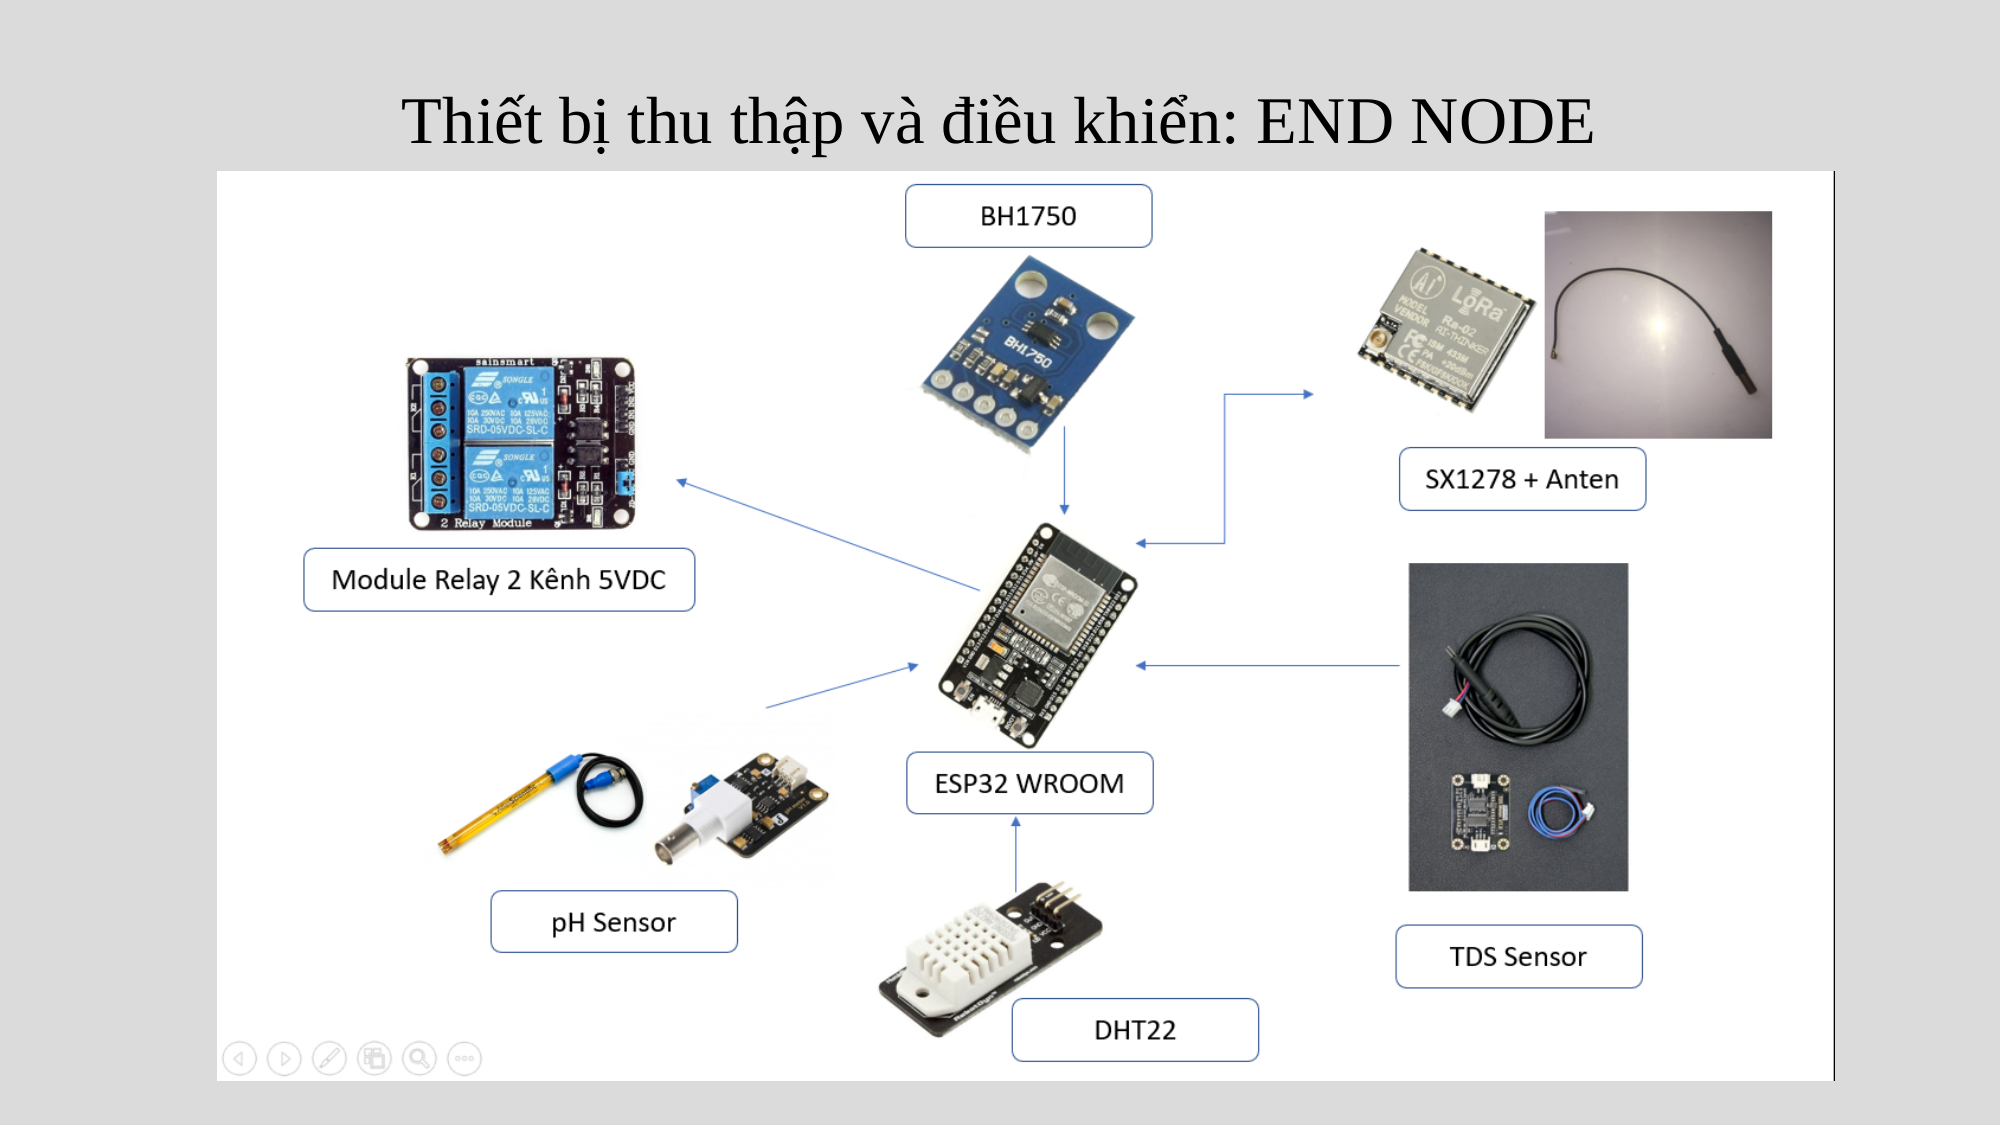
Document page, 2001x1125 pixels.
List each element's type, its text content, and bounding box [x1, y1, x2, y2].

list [217, 171, 1835, 1081]
title Thiết bị thu thập và điều khiển: END NODE [137, 12, 1863, 231]
